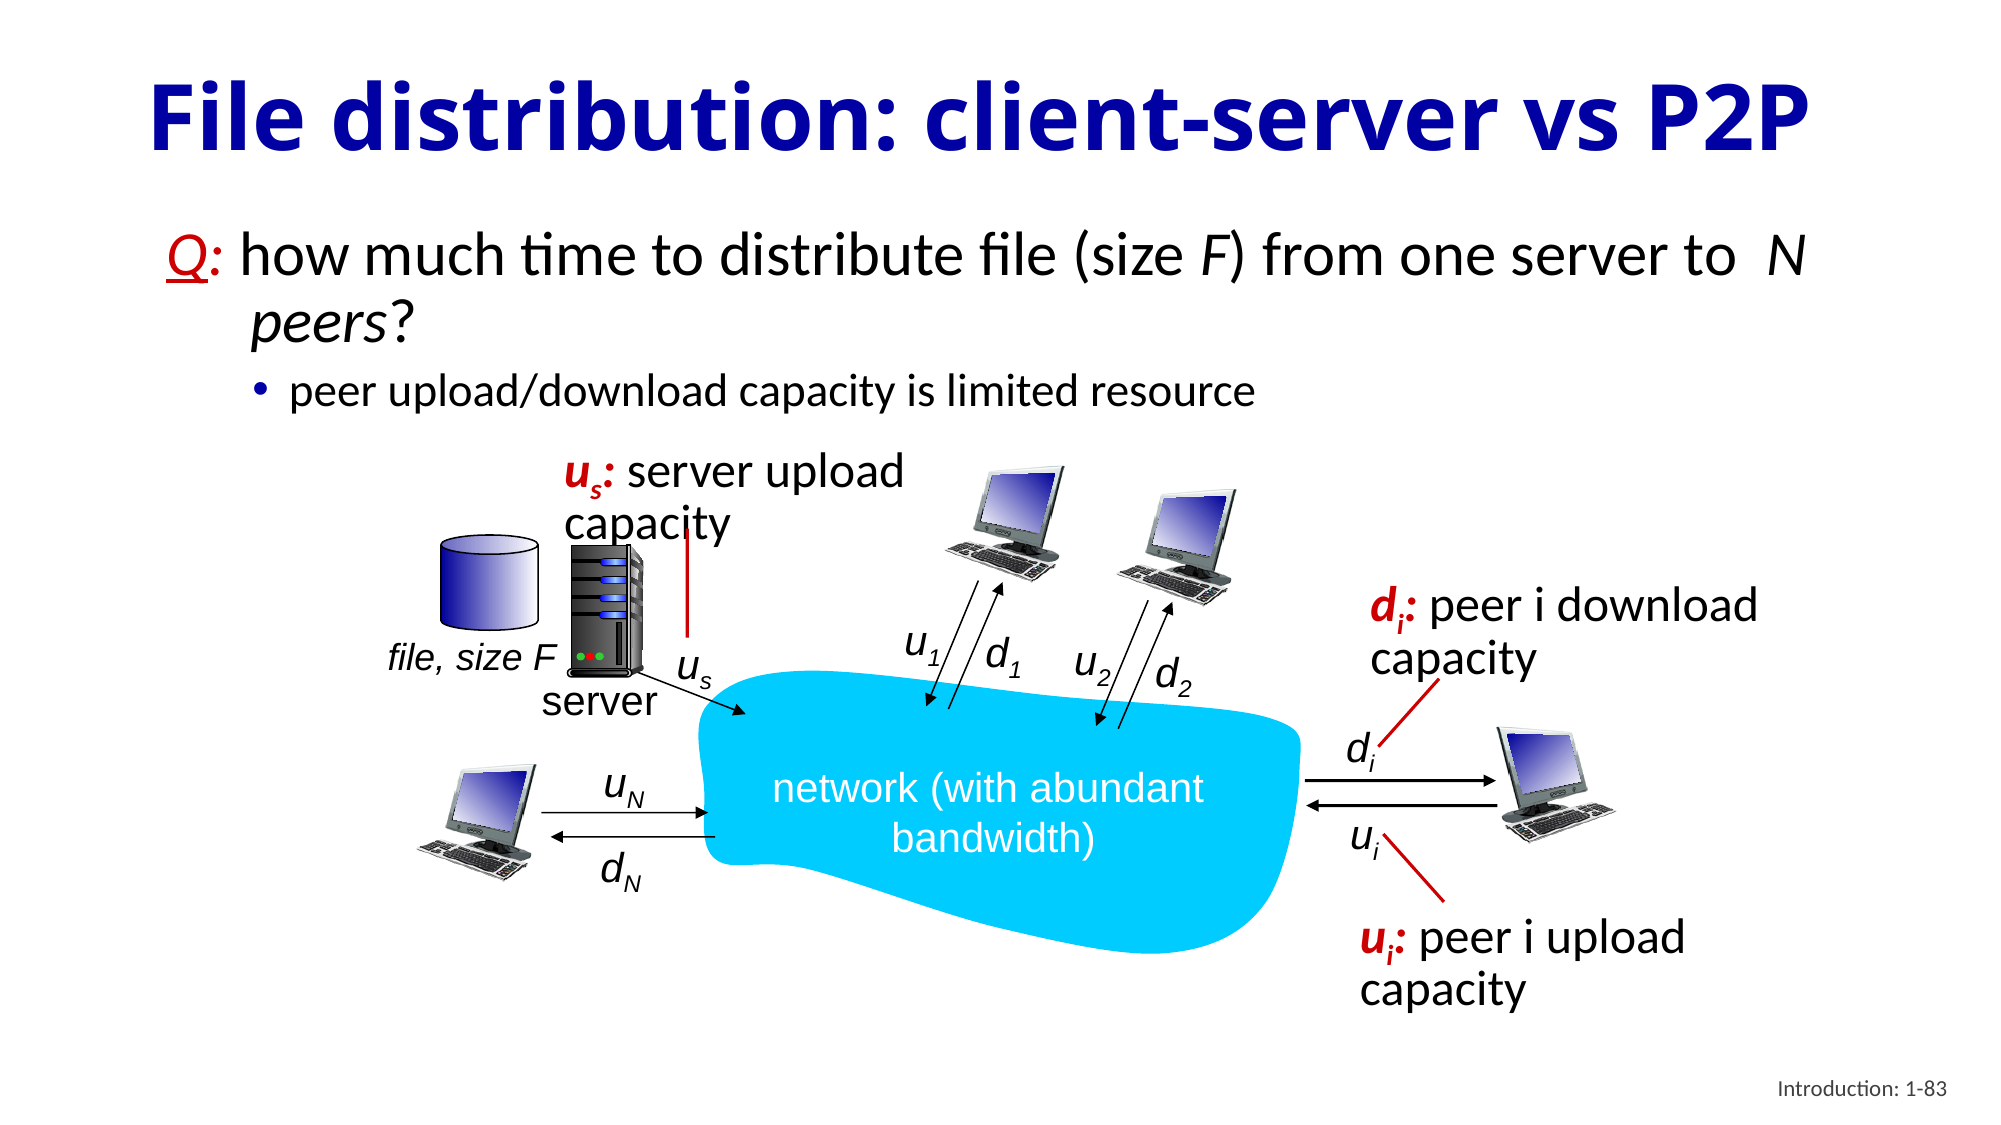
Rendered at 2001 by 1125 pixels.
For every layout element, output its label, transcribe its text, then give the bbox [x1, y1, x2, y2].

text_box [916, 460, 1069, 591]
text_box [567, 545, 644, 677]
text_box us [661, 630, 728, 702]
text_box ui [1335, 800, 1436, 873]
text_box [889, 580, 1241, 729]
text_box file, size F [357, 625, 587, 686]
text_box [1432, 774, 1493, 787]
text_box Q: how much time to distribute file (size F) from one server to N peers? peer upload/download capacity is limited resource [141, 213, 1867, 427]
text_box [388, 758, 541, 890]
text_box network (with abundant bandwidth) [757, 752, 1219, 868]
text_box ui: peer i upload capacity [1345, 899, 1771, 1024]
text_box [550, 830, 585, 844]
text_box [440, 534, 539, 631]
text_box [1493, 721, 1646, 852]
text_box uN [588, 748, 689, 821]
text_box dN [585, 833, 686, 905]
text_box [1088, 483, 1241, 615]
text_box di [1331, 713, 1432, 785]
text_box [714, 702, 746, 716]
text_box us: server upload capacity [549, 433, 958, 558]
slide_number Introduction: 1-83 [1512, 1056, 1963, 1117]
text_box di: peer i download capacity [1355, 568, 1806, 692]
text_box [689, 806, 709, 819]
text_box [1306, 799, 1335, 812]
text_box [441, 534, 538, 554]
text_box server [503, 666, 697, 732]
text_box [698, 670, 1301, 954]
title File distribution: client-server vs P2P [131, 47, 1856, 195]
